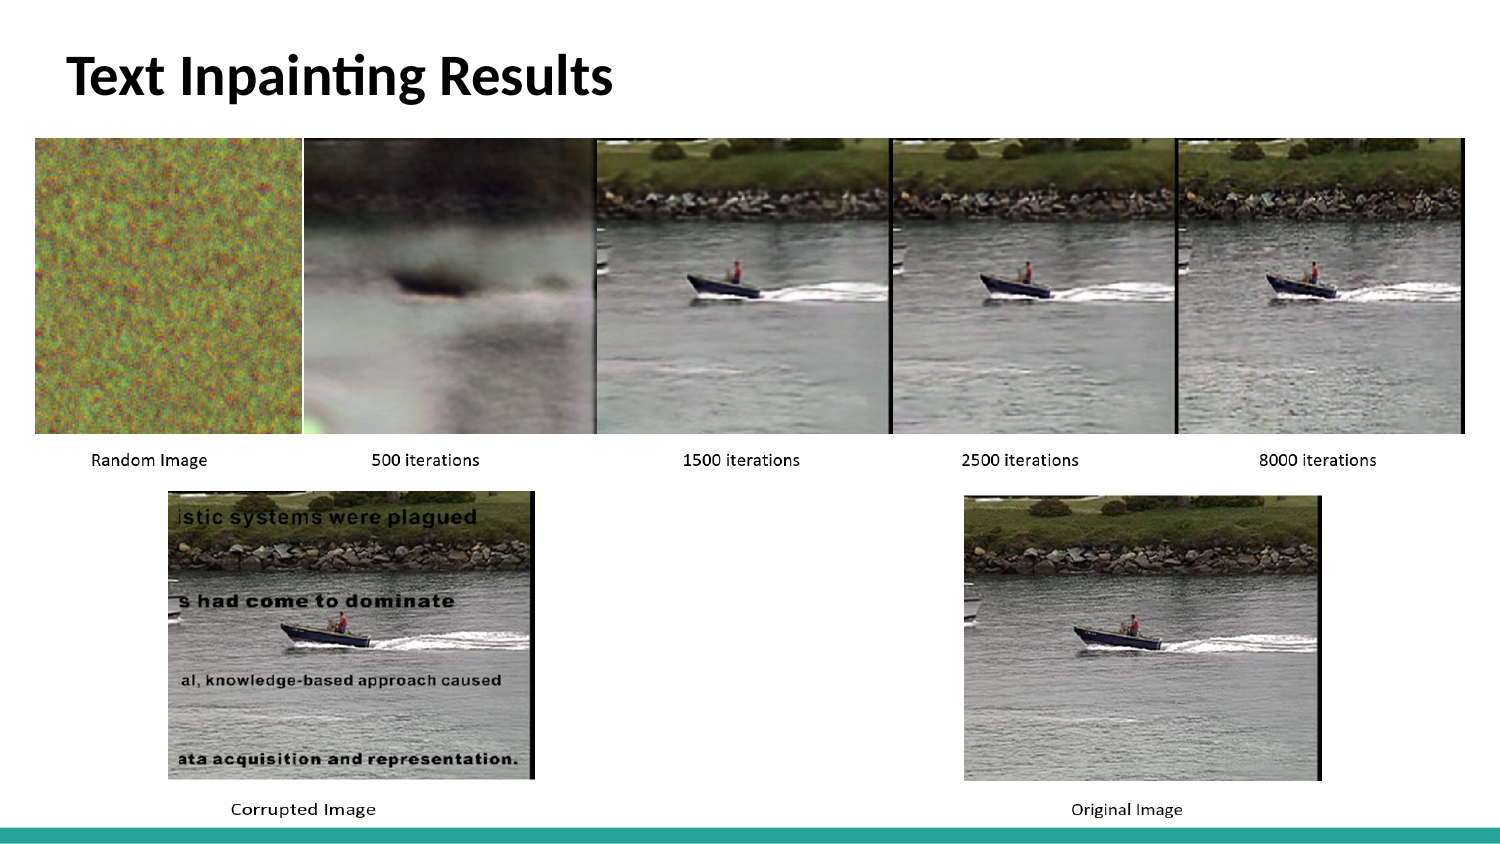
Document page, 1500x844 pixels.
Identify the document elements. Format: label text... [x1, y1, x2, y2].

picture [24, 122, 1476, 826]
title Text Inpainting Results [51, 22, 1449, 120]
